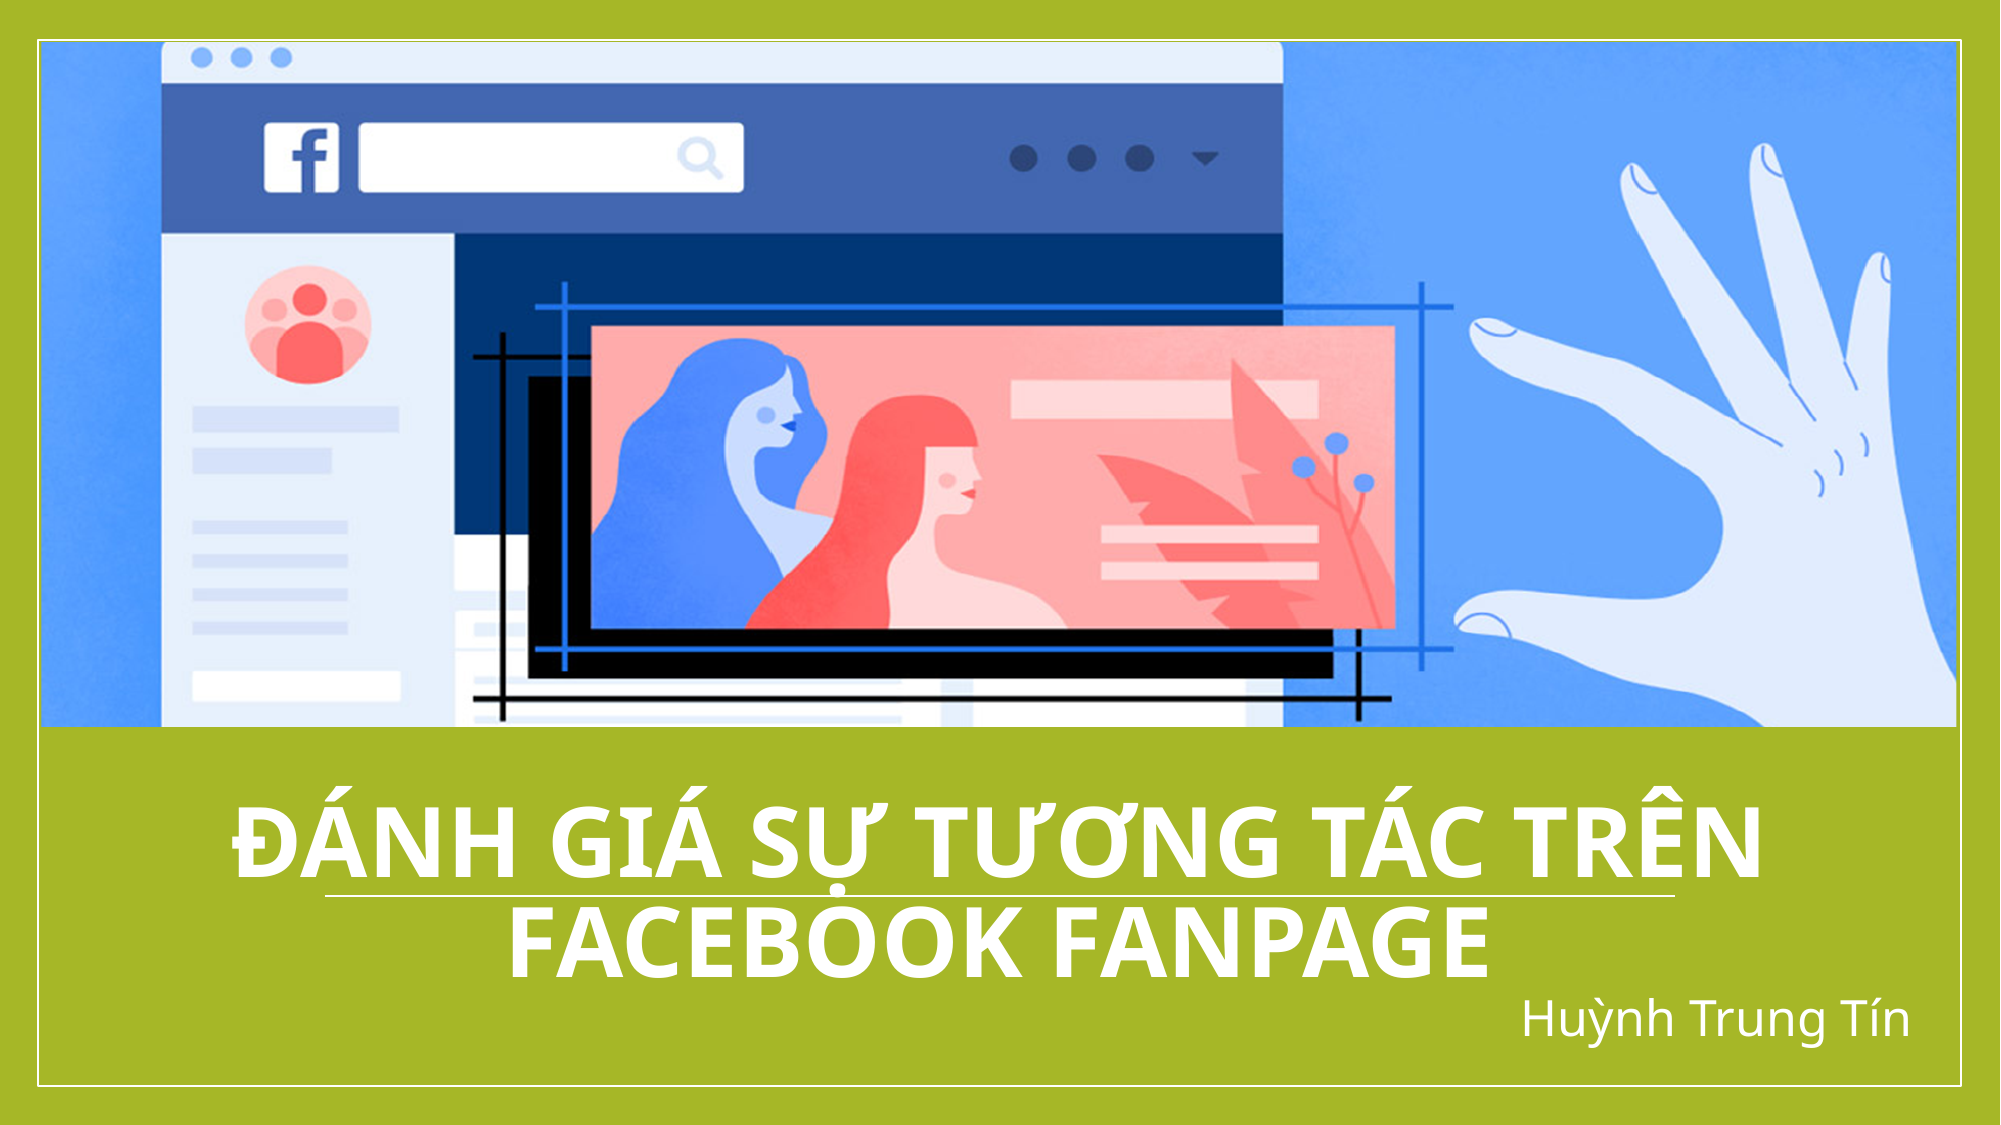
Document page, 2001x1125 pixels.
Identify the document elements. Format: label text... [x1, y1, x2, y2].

picture [40, 41, 1957, 727]
title ĐÁNH GIÁ SỰ TƯƠNG TÁC TRÊN FACEBOOK FANPAGE [181, 787, 1817, 1005]
subtitle Huỳnh Trung Tín [489, 986, 1928, 1083]
